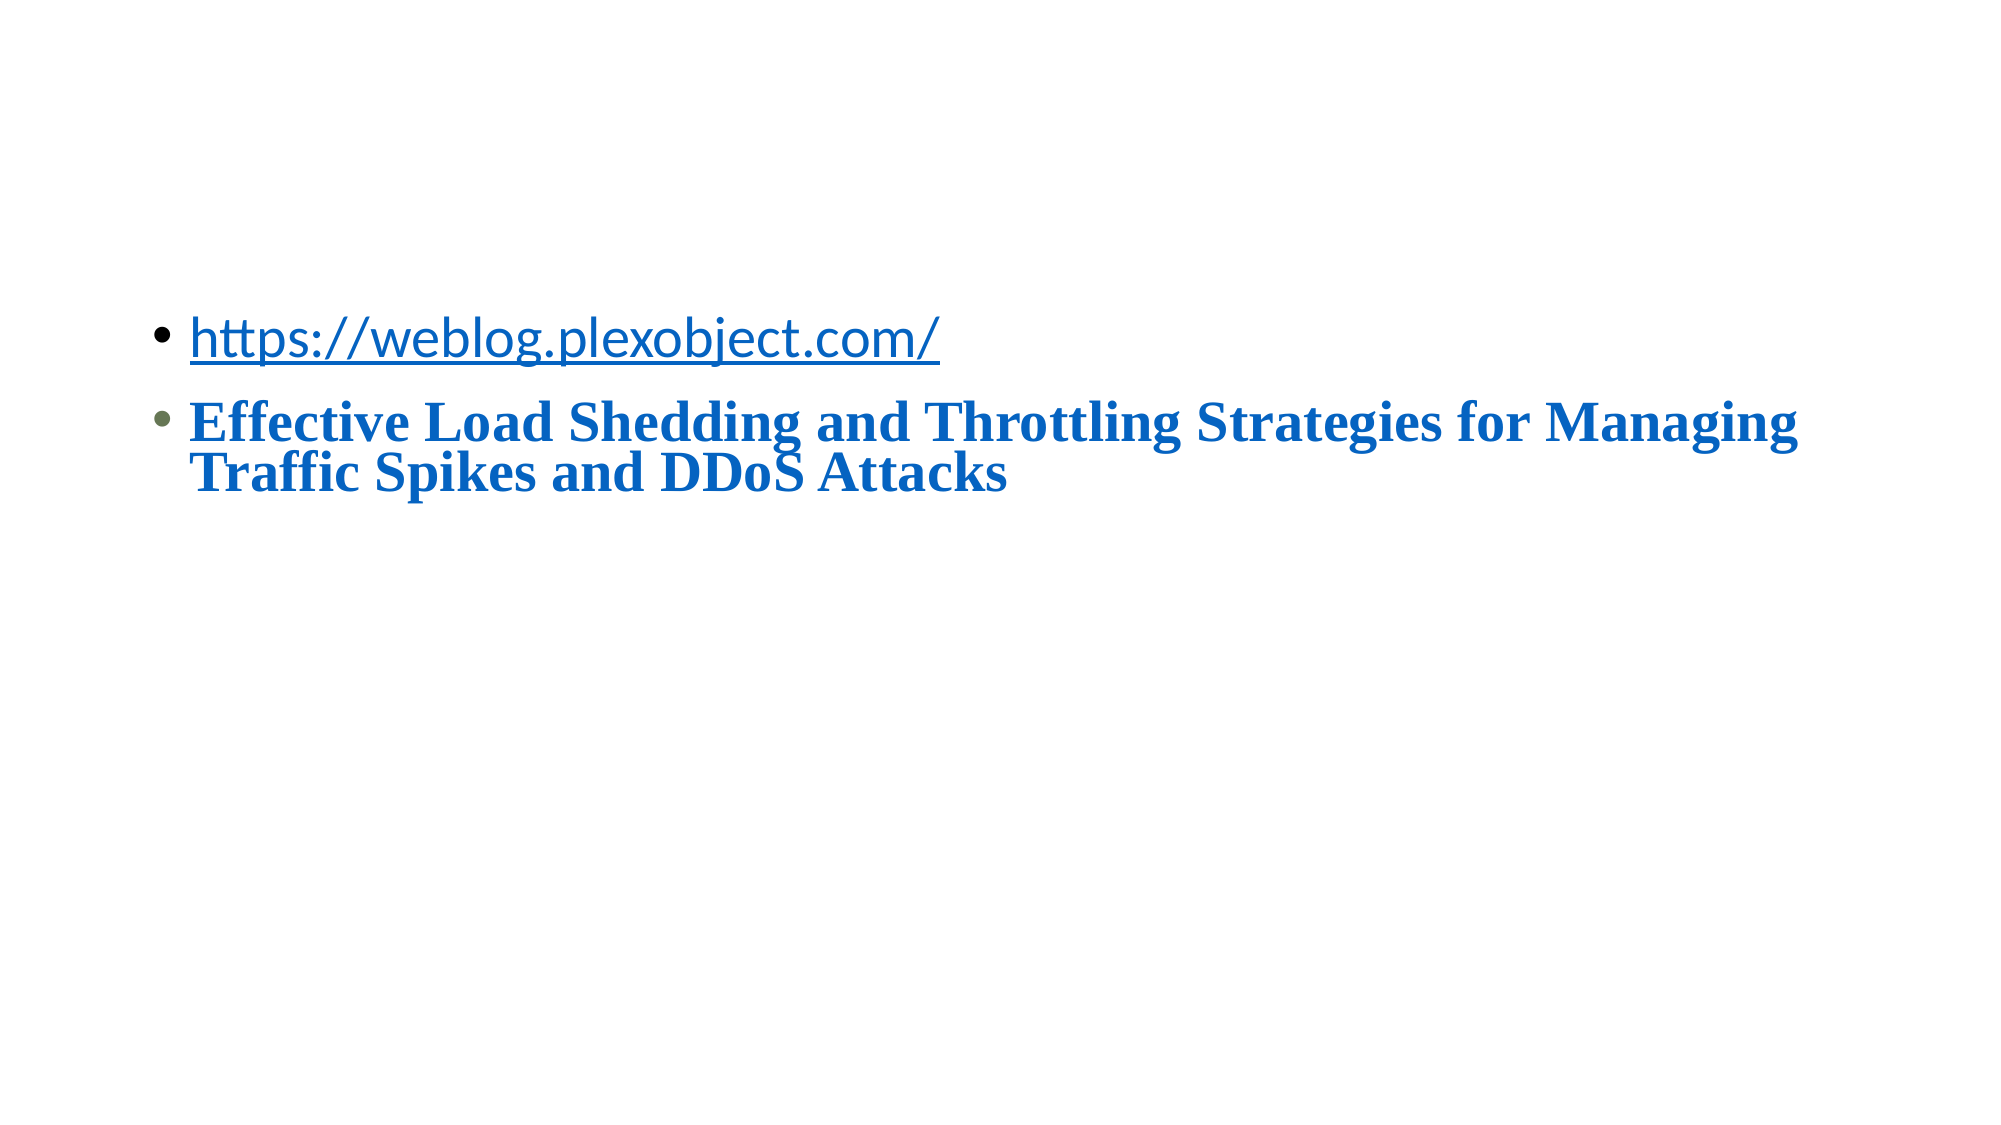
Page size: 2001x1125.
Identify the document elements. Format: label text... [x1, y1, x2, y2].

list https://weblog.plexobject.com/ Effective Load Shedding and Throttling Strategies for Managing Traffic Spikes and DDoS Attacks [137, 299, 1863, 1014]
